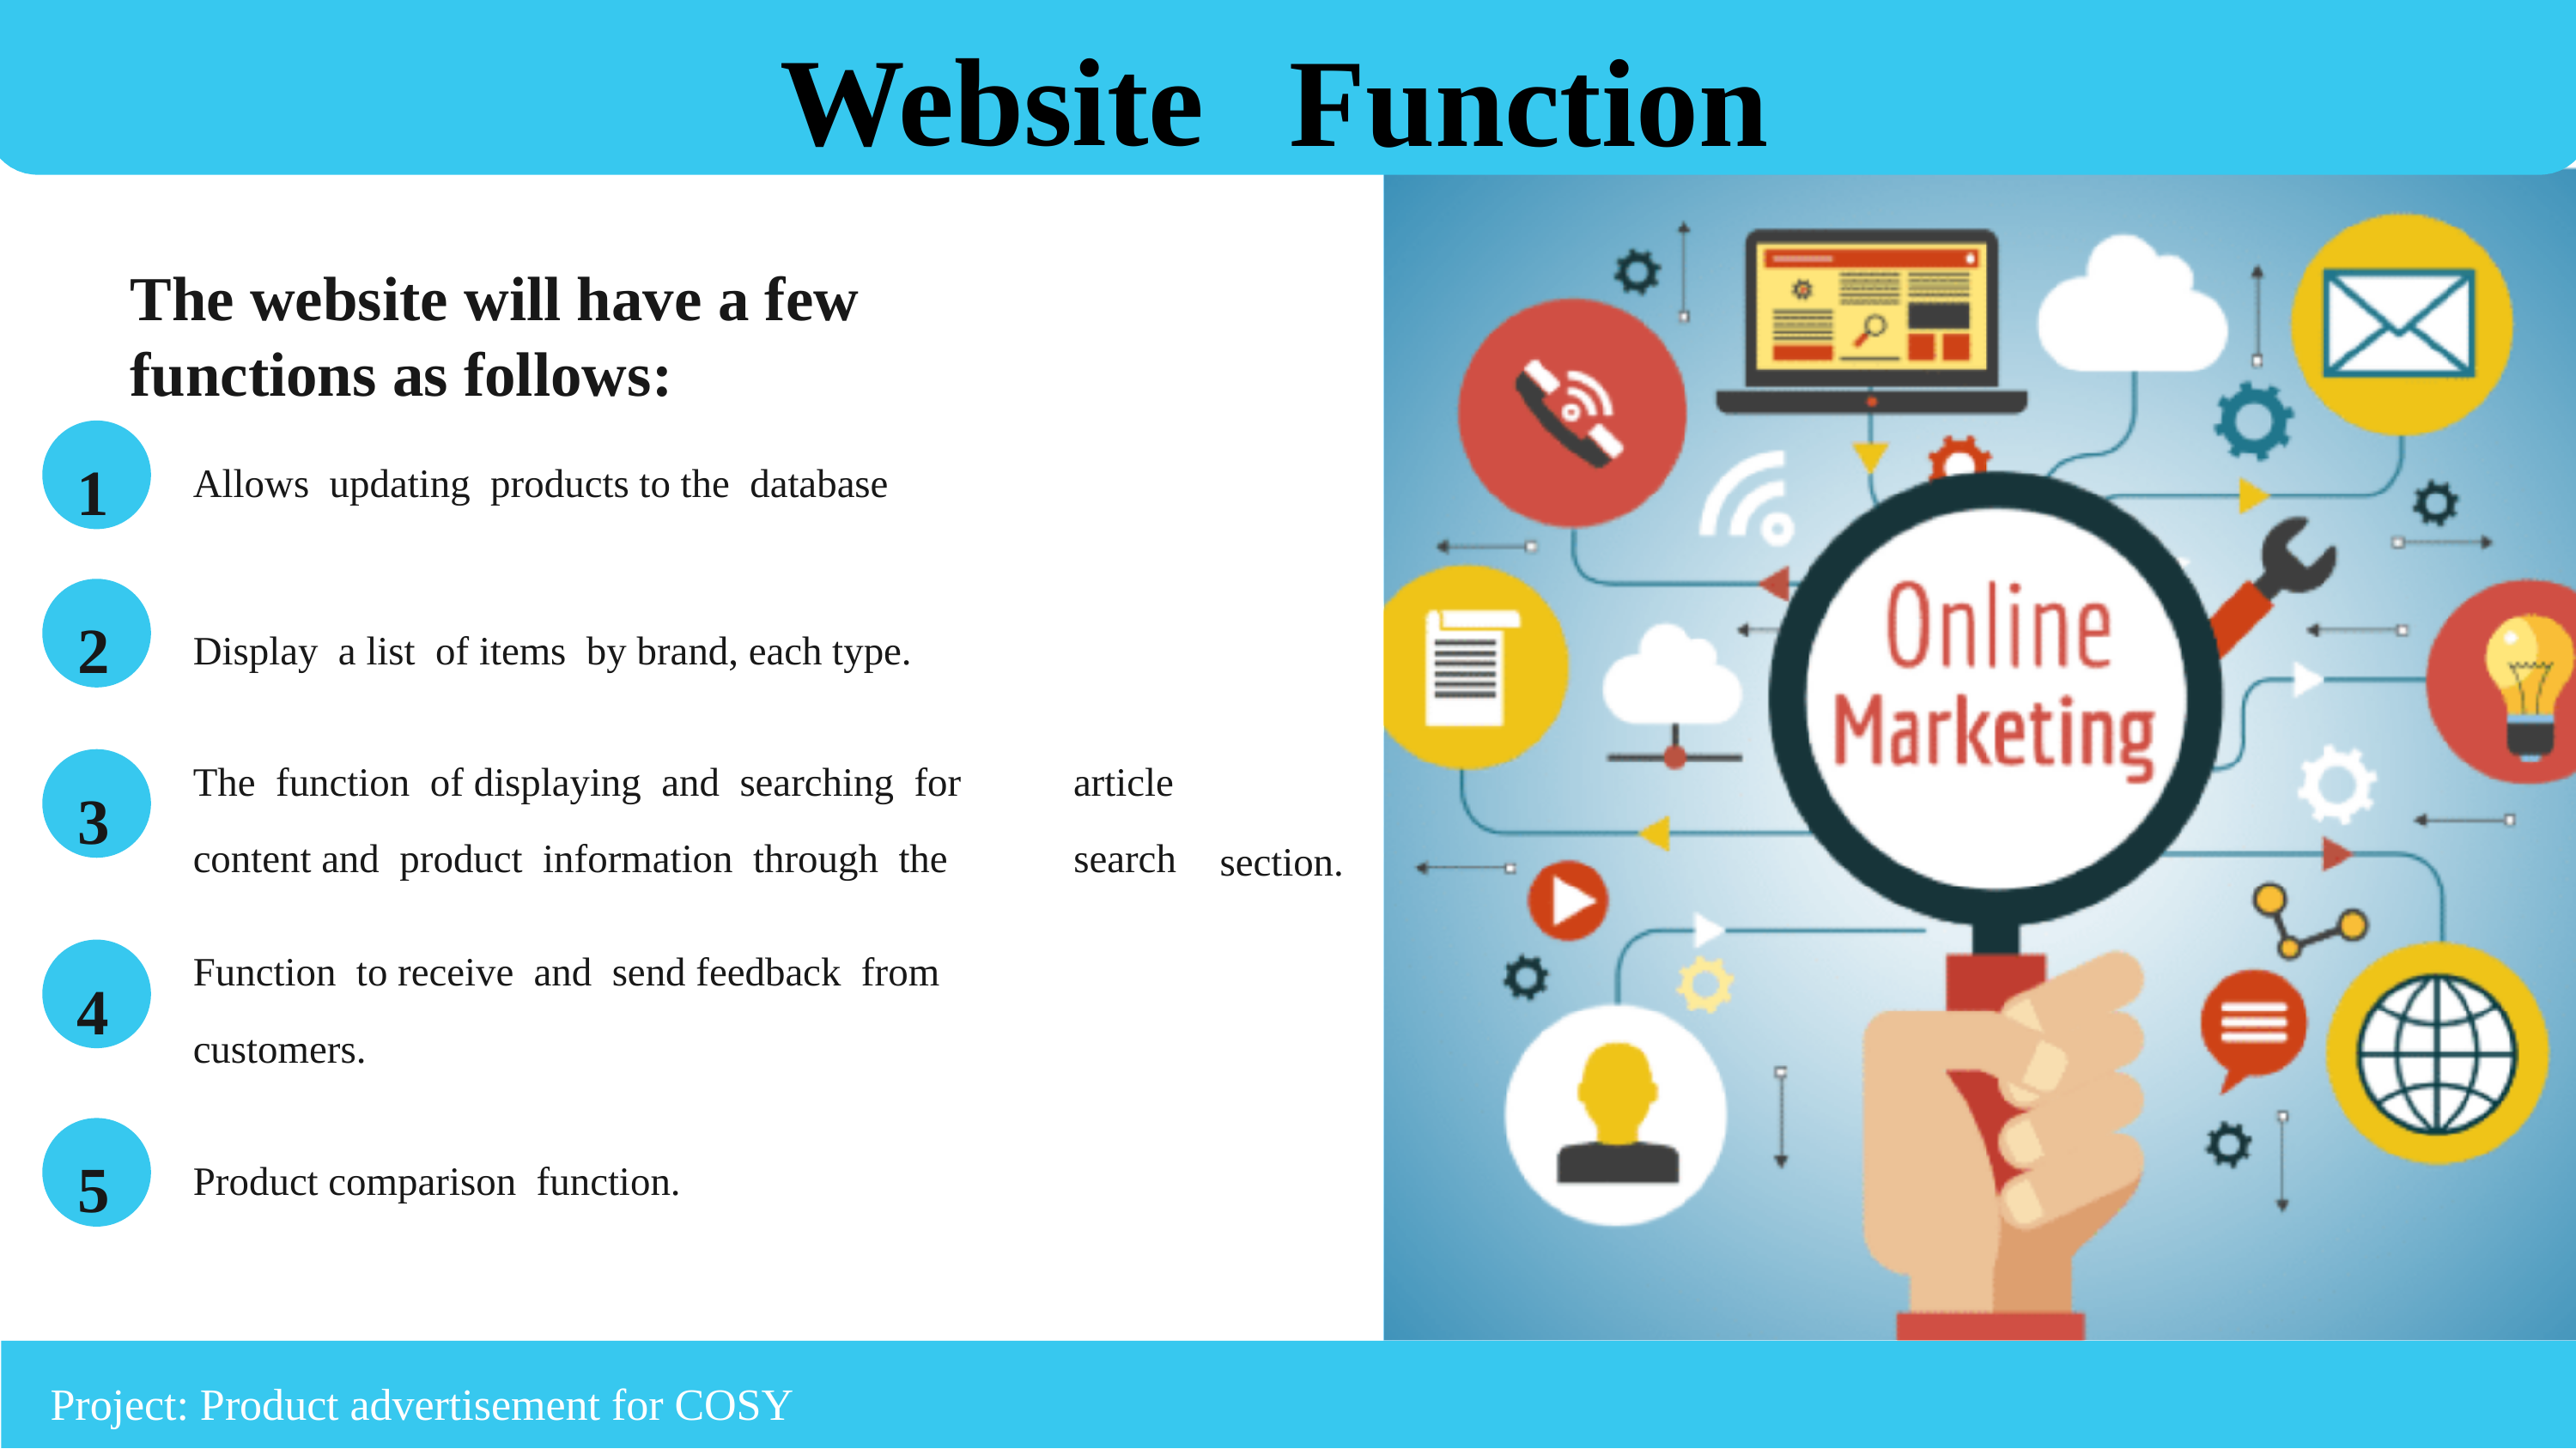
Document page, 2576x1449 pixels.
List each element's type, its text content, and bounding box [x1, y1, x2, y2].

text_box article search [1072, 752, 1212, 877]
text_box 2 [76, 606, 127, 675]
text_box Website The website will have a few functions as follows: [128, 17, 1361, 388]
text_box [42, 579, 151, 688]
text_box [0, 0, 2576, 175]
text_box Display a list of items by brand, each type. [191, 621, 1042, 665]
text_box Product comparison function. [191, 1151, 777, 1196]
text_box Project: Product advertisement for COSY [48, 1373, 964, 1422]
text_box 4 [75, 967, 129, 1035]
text_box [42, 749, 151, 858]
text_box [42, 420, 151, 530]
text_box Allows updating products to the database [191, 453, 1016, 498]
text_box 5 [76, 1145, 127, 1214]
text_box 1 [75, 447, 129, 516]
text_box 3 [76, 776, 127, 845]
text_box [42, 939, 151, 1049]
text_box The function of displaying and searching for content and product information through the [191, 752, 1066, 877]
text_box Function to receive and send feedback from customers. [191, 943, 1066, 1067]
text_box Function [1287, 17, 1905, 147]
text_box section. [1218, 833, 1381, 877]
text_box [964, 164, 2576, 1341]
text_box [1, 1340, 2576, 1448]
text_box [42, 1118, 151, 1227]
